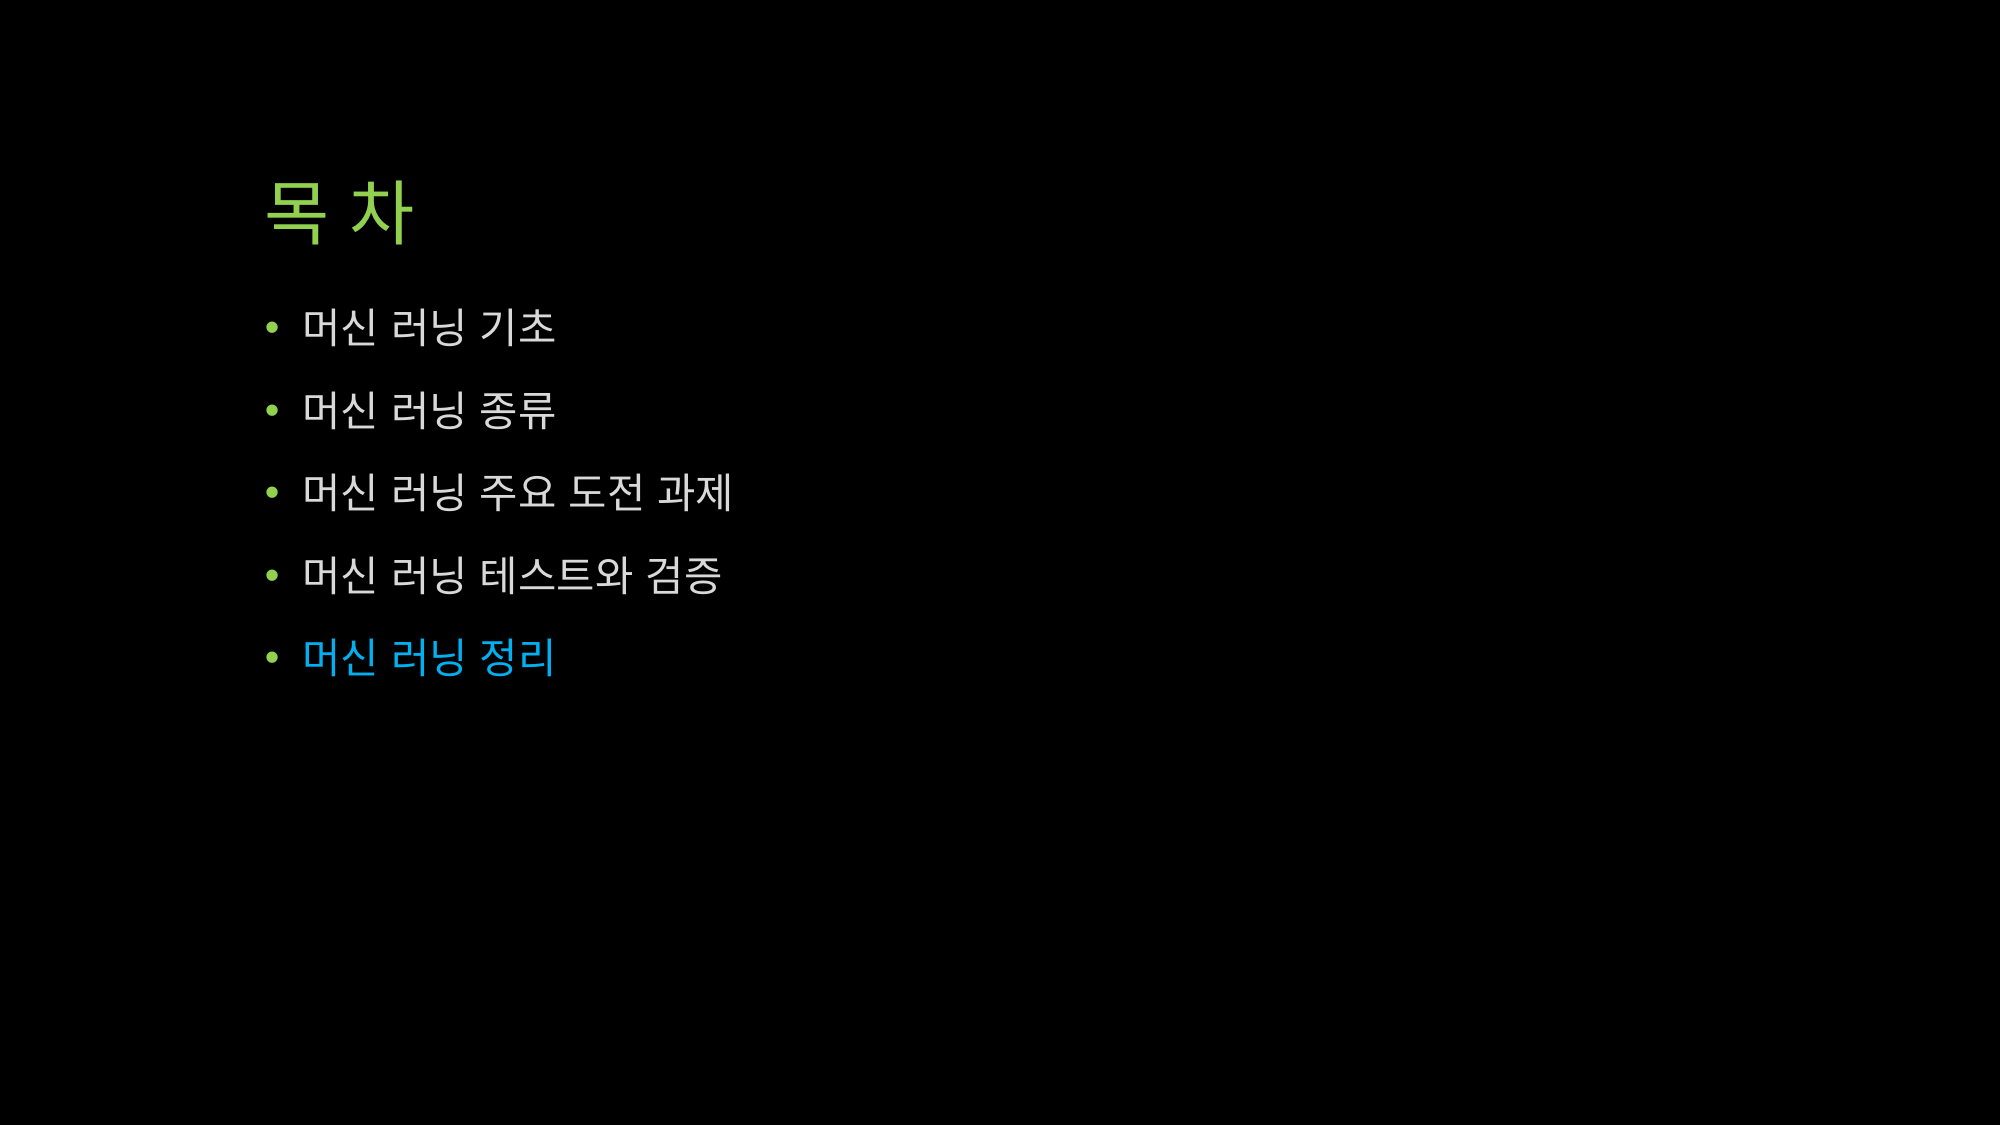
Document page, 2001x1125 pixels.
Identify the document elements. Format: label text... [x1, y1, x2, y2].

list 머신 러닝 기초 머신 러닝 종류 머신 러닝 주요 도전 과제 머신 러닝 테스트와 검증 머신 러닝 정리 [249, 299, 1750, 1000]
title 목 차 [249, 75, 1750, 263]
